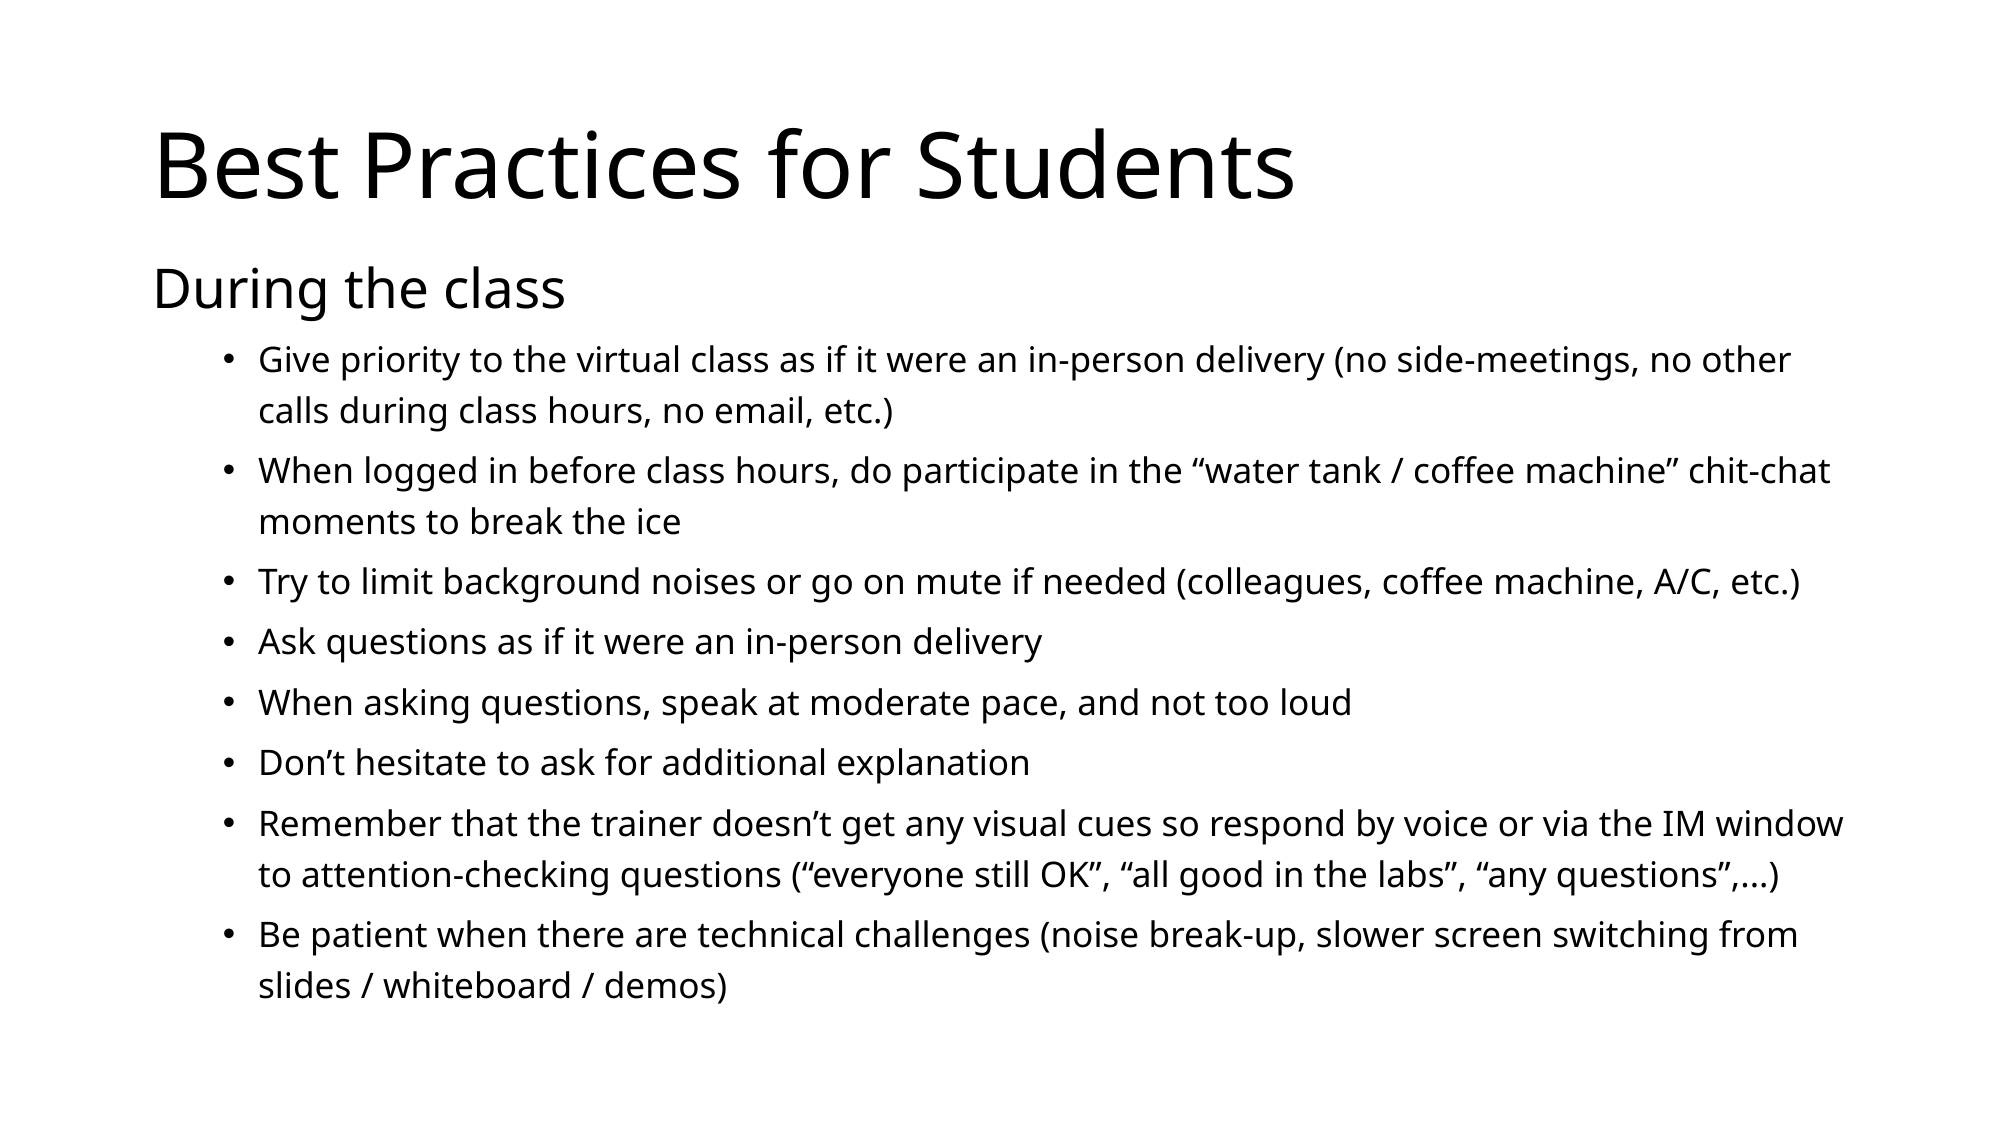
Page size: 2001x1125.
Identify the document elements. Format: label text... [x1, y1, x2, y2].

list During the class Give priority to the virtual class as if it were an in-person delivery (no side-meetings, no other calls during class hours, no email, etc.) When logged in before class hours, do participate in the “water tank / coffee machine” chit-chat moments to break the ice Try to limit background noises or go on mute if needed (colleagues, coffee machine, A/C, etc.) Ask questions as if it were an in-person delivery When asking questions, speak at moderate pace, and not too loud Don’t hesitate to ask for additional explanation Remember that the trainer doesn’t get any visual cues so respond by voice or via the IM window to attention-checking questions (“everyone still OK”, “all good in the labs”, “any questions”,...) Be patient when there are technical challenges (noise break-up, slower screen switching from slides / whiteboard / demos) [137, 232, 1863, 1066]
title Best Practices for Students [137, 59, 1863, 232]
